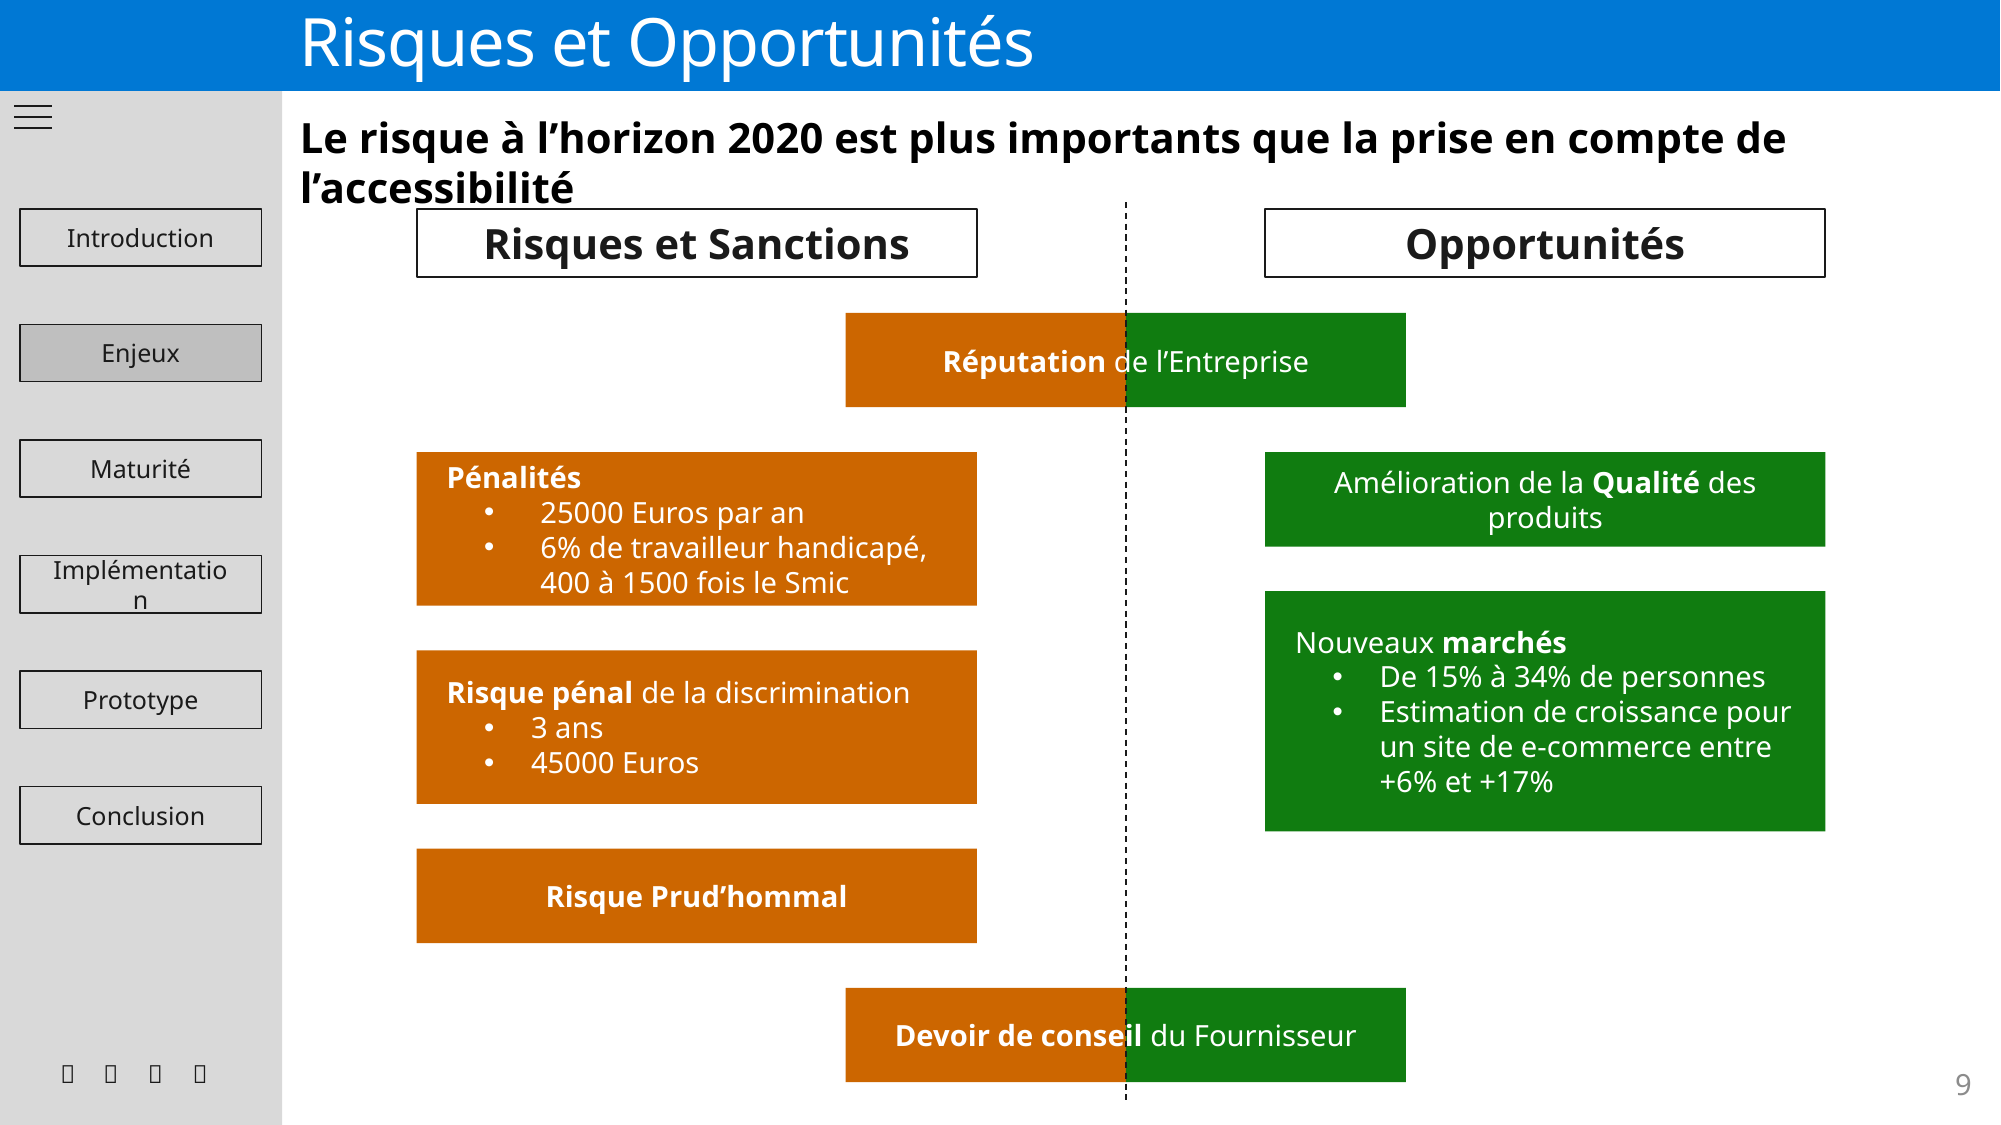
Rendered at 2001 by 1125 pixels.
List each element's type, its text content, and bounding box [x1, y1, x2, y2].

text_box Réputation de l’Entreprise [1127, 313, 1407, 409]
text_box  [45, 1052, 88, 1095]
list Le risque à l’horizon 2020 est plus importants que la prise en compte de l’accessibilité [299, 111, 1904, 163]
text_box Devoir de conseil du Fournisseur [845, 987, 1125, 1083]
text_box Réputation de l’Entreprise [845, 313, 1125, 409]
text_box Conclusion [19, 786, 262, 845]
text_box Prototype [19, 670, 262, 729]
text_box Implémentation [19, 555, 262, 614]
text_box Enjeux [19, 324, 262, 382]
text_box Devoir de conseil du Fournisseur [1127, 987, 1407, 1083]
text_box  [88, 1052, 134, 1095]
text_box Maturité [19, 439, 262, 498]
text_box  [134, 1052, 178, 1095]
text_box Nouveaux marchés De 15% à 34% de personnes Estimation de croissance pour un site de e-commerce entre +6% et +17% [1264, 590, 1826, 832]
text_box Risques et Sanctions [416, 208, 978, 278]
text_box Introduction [19, 208, 262, 267]
text_box Pénalités 25000 Euros par an 6% de travailleur handicapé, 400 à 1500 fois le Smic [416, 451, 978, 606]
text_box  [178, 1052, 223, 1095]
text_box Opportunités [1264, 208, 1826, 278]
text_box Risque pénal de la discrimination 3 ans 45000 Euros [416, 650, 978, 805]
text_box Risque Prud’hommal [416, 848, 978, 944]
title Risques et Opportunités [299, 0, 1904, 81]
text_box Amélioration de la Qualité des produits [1264, 451, 1826, 547]
slide_number 9 [1536, 1053, 1987, 1114]
